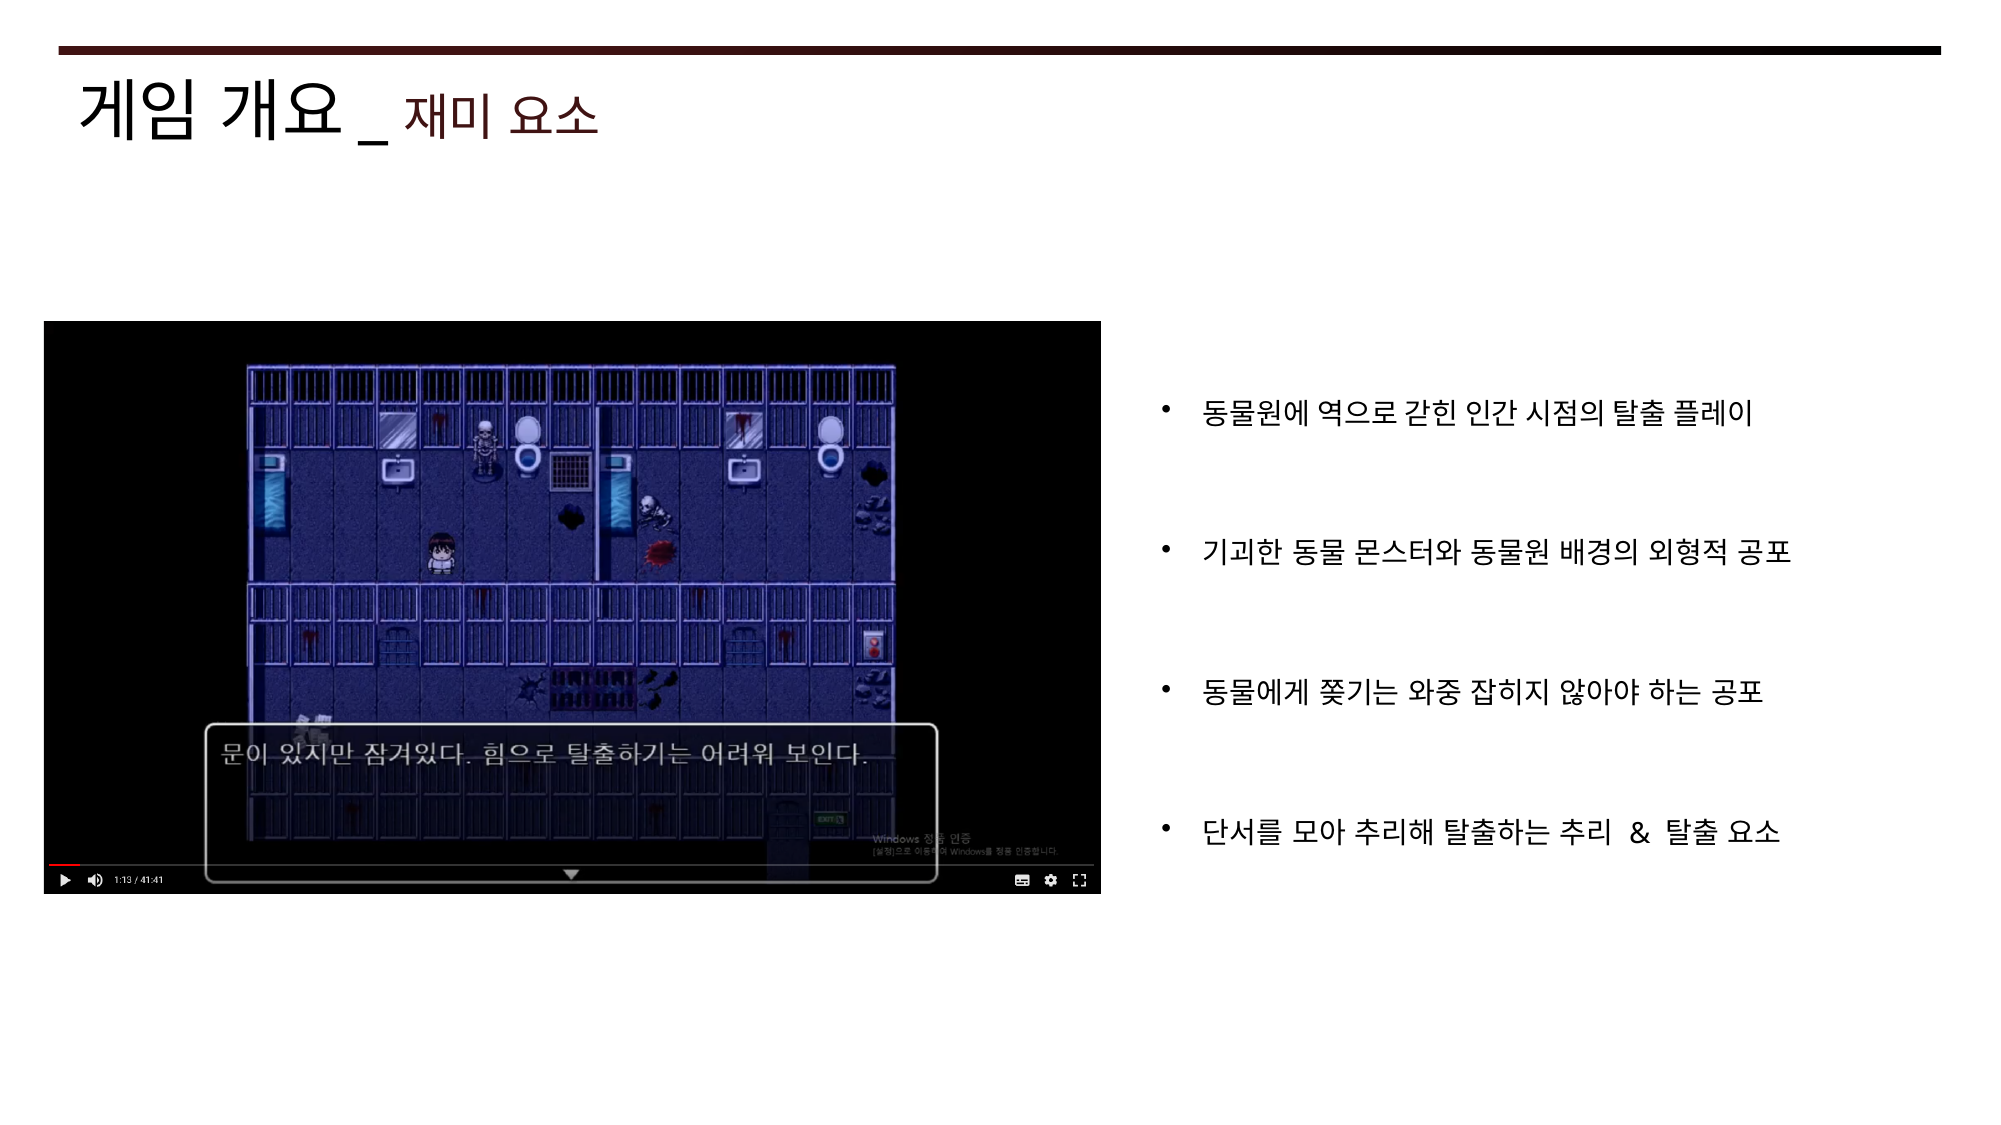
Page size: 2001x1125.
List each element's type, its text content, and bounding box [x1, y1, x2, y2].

title 게임 개요_재미 요소 [62, 60, 740, 157]
picture [43, 321, 1101, 894]
text_box [58, 46, 1942, 56]
text_box 동물원에 역으로 갇힌 인간 시점의 탈출 플레이 기괴한 동물 몬스터와 동물원 배경의 외형적 공포 동물에게 쫒기는 와중 잡히지 않아야 하는 공포 단서를 모아 추리해 탈출하는 추리 & 탈출 요소 [1146, 352, 1884, 858]
